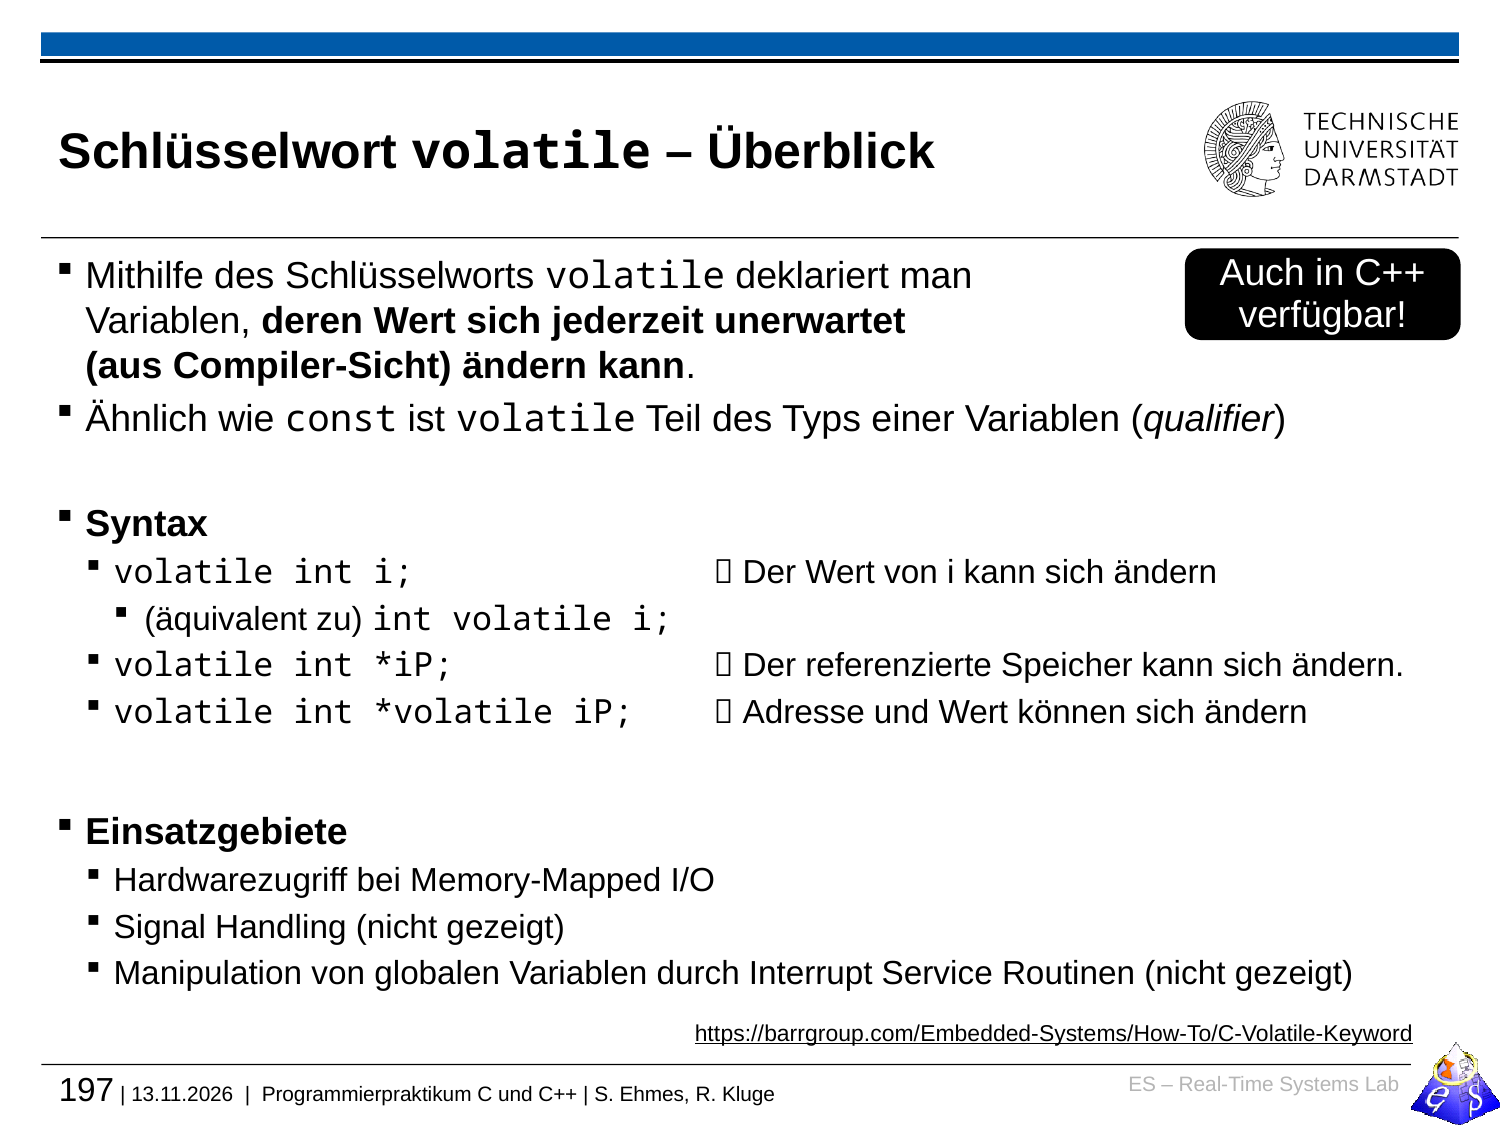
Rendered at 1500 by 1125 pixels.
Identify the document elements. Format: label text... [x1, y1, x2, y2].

text_box Auch in C++ verfügbar! [1184, 248, 1461, 341]
picture [1187, 84, 1483, 214]
list Mithilfe des Schlüsselworts volatile deklariert man Variablen, deren Wert sich jederzeit unerwartet (aus Compiler-Sicht) ändern kann. Ähnlich wie const ist volatile Teil des Typs einer Variablen (qualifier) Syntax volatile int i;  Der Wert von i kann sich ändern (äquivalent zu) int volatile i; volatile int *iP;  Der referenzierte Speicher kann sich ändern. volatile int *volatile iP;  Adresse und Wert können sich ändern Einsatzgebiete Hardwarezugriff bei Memory-Mapped I/O Signal Handling (nicht gezeigt) Manipulation von globalen Variablen durch Interrupt Service Routinen (nicht gezeigt) [41, 243, 1459, 1059]
picture [1411, 1041, 1500, 1125]
text_box https://barrgroup.com/Embedded-Systems/How-To/C-Volatile-Keyword [679, 1013, 1430, 1054]
title Schlüsselwort volatile – Überblick [58, 80, 1187, 218]
